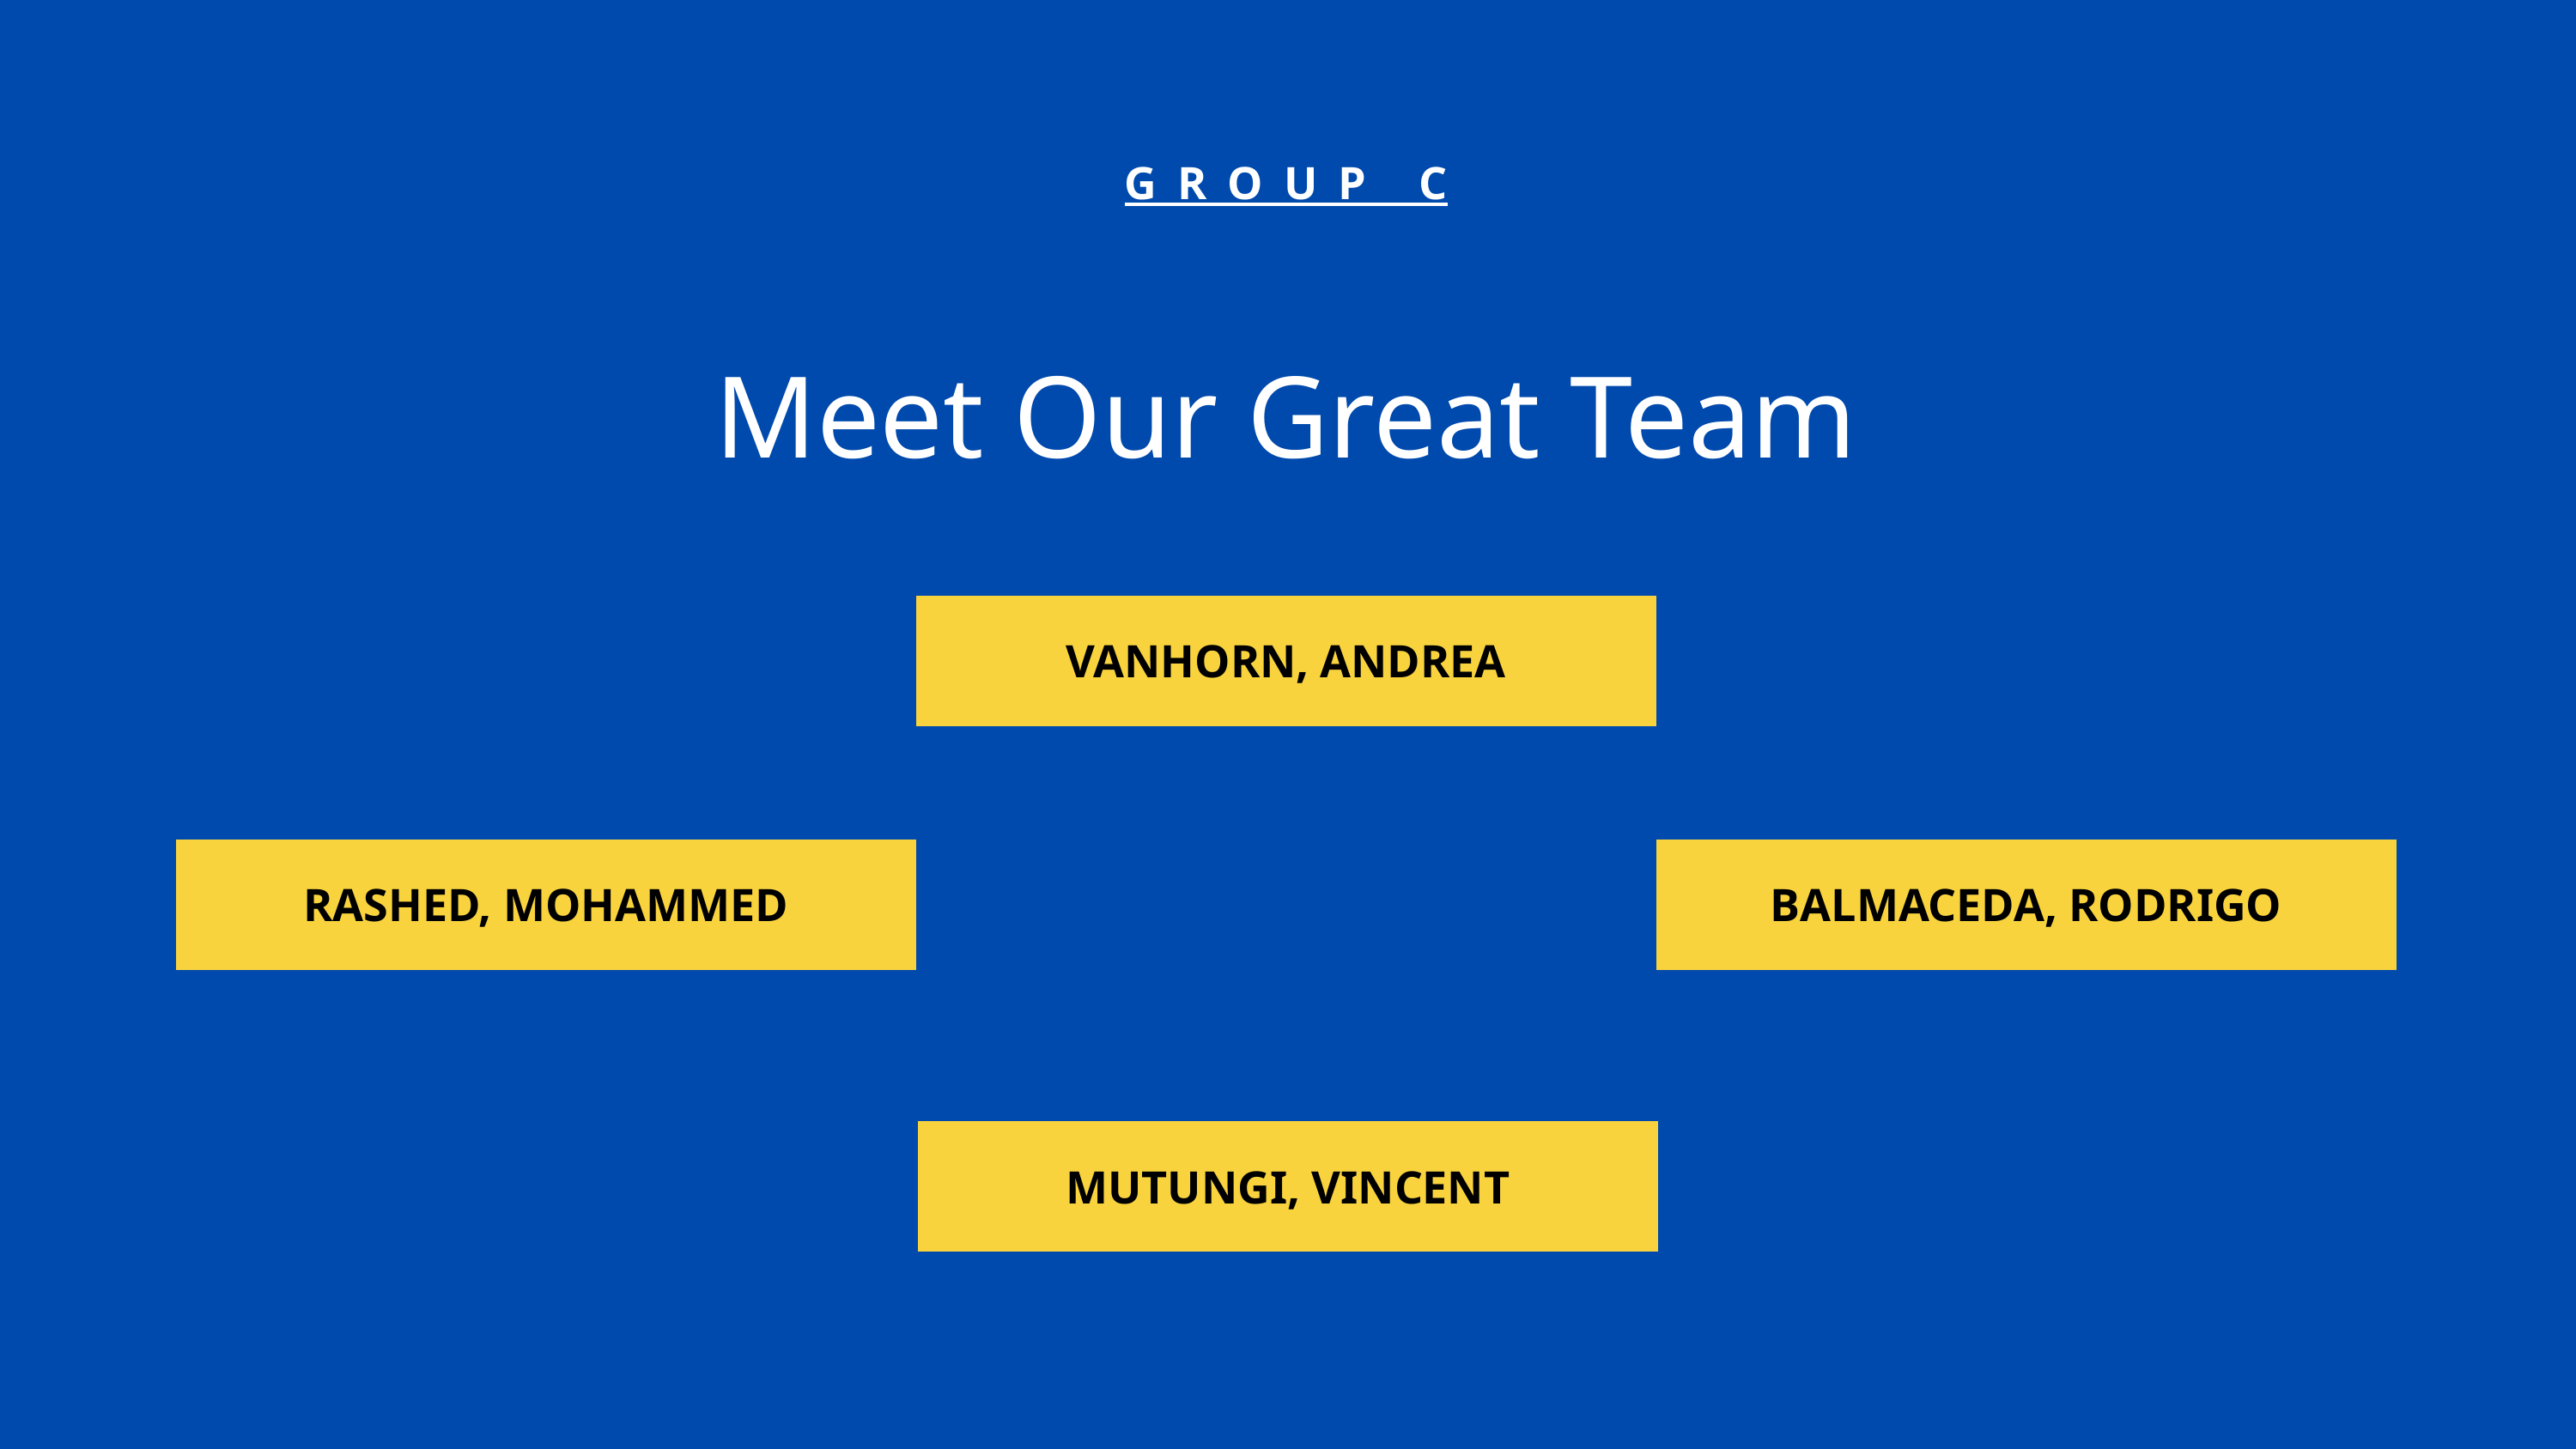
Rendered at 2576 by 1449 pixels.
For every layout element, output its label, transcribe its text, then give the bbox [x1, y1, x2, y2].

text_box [1656, 839, 2397, 970]
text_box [917, 1120, 1659, 1252]
text_box Meet Our Great Team [471, 361, 2100, 481]
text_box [915, 595, 1657, 726]
text_box GROUP C [1025, 119, 1546, 209]
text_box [175, 839, 917, 970]
